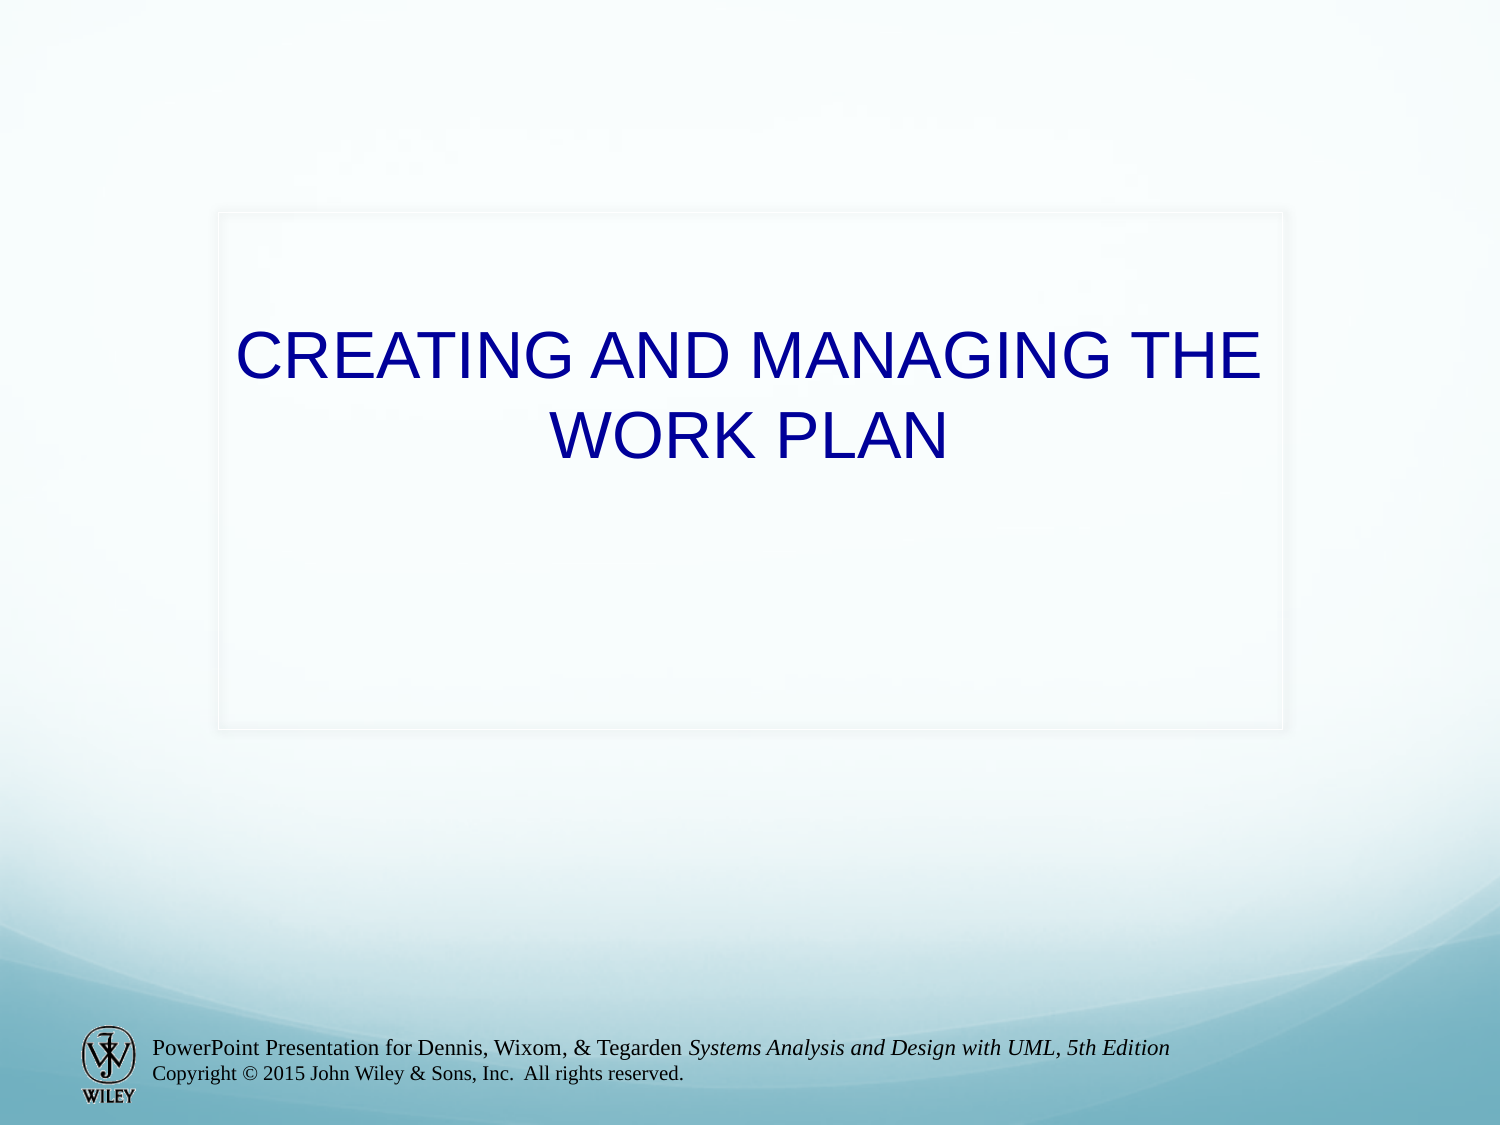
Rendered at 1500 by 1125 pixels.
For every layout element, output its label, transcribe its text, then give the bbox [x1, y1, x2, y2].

title CREATING AND MANAGING THE WORK PLAN [216, 249, 1284, 534]
picture [78, 1024, 138, 1105]
